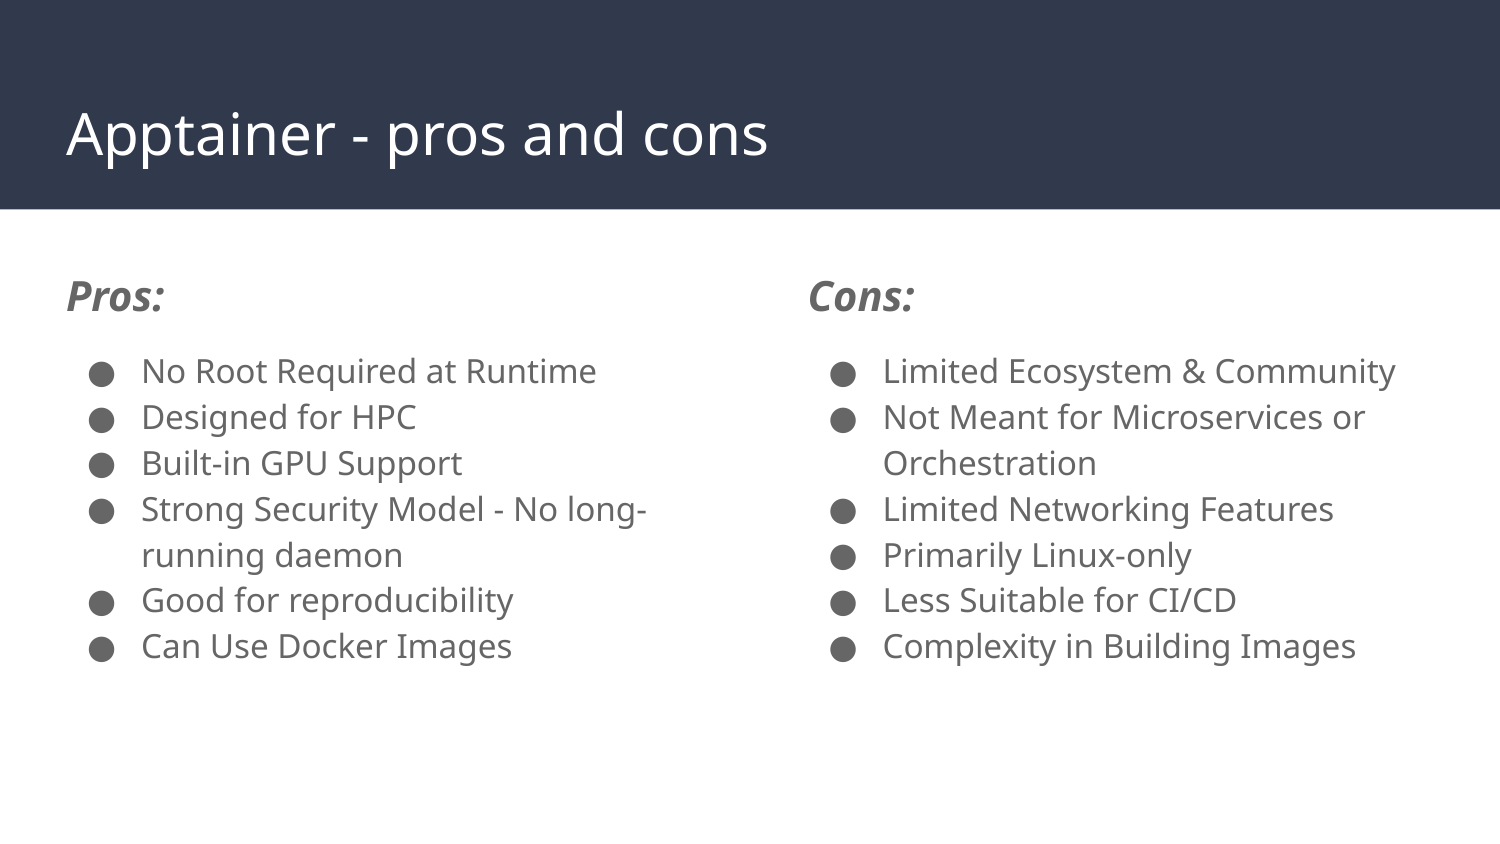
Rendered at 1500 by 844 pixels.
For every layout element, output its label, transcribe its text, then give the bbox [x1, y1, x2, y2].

list Pros: No Root Required at Runtime Designed for HPC Built-in GPU Support Strong Security Model - No long-running daemon Good for reproducibility Can Use Docker Images [51, 247, 708, 752]
list Cons: Limited Ecosystem & Community Not Meant for Microservices or Orchestration Limited Networking Features Primarily Linux-only Less Suitable for CI/CD Complexity in Building Images [792, 247, 1449, 752]
title Apptainer - pros and cons [51, 82, 1449, 185]
